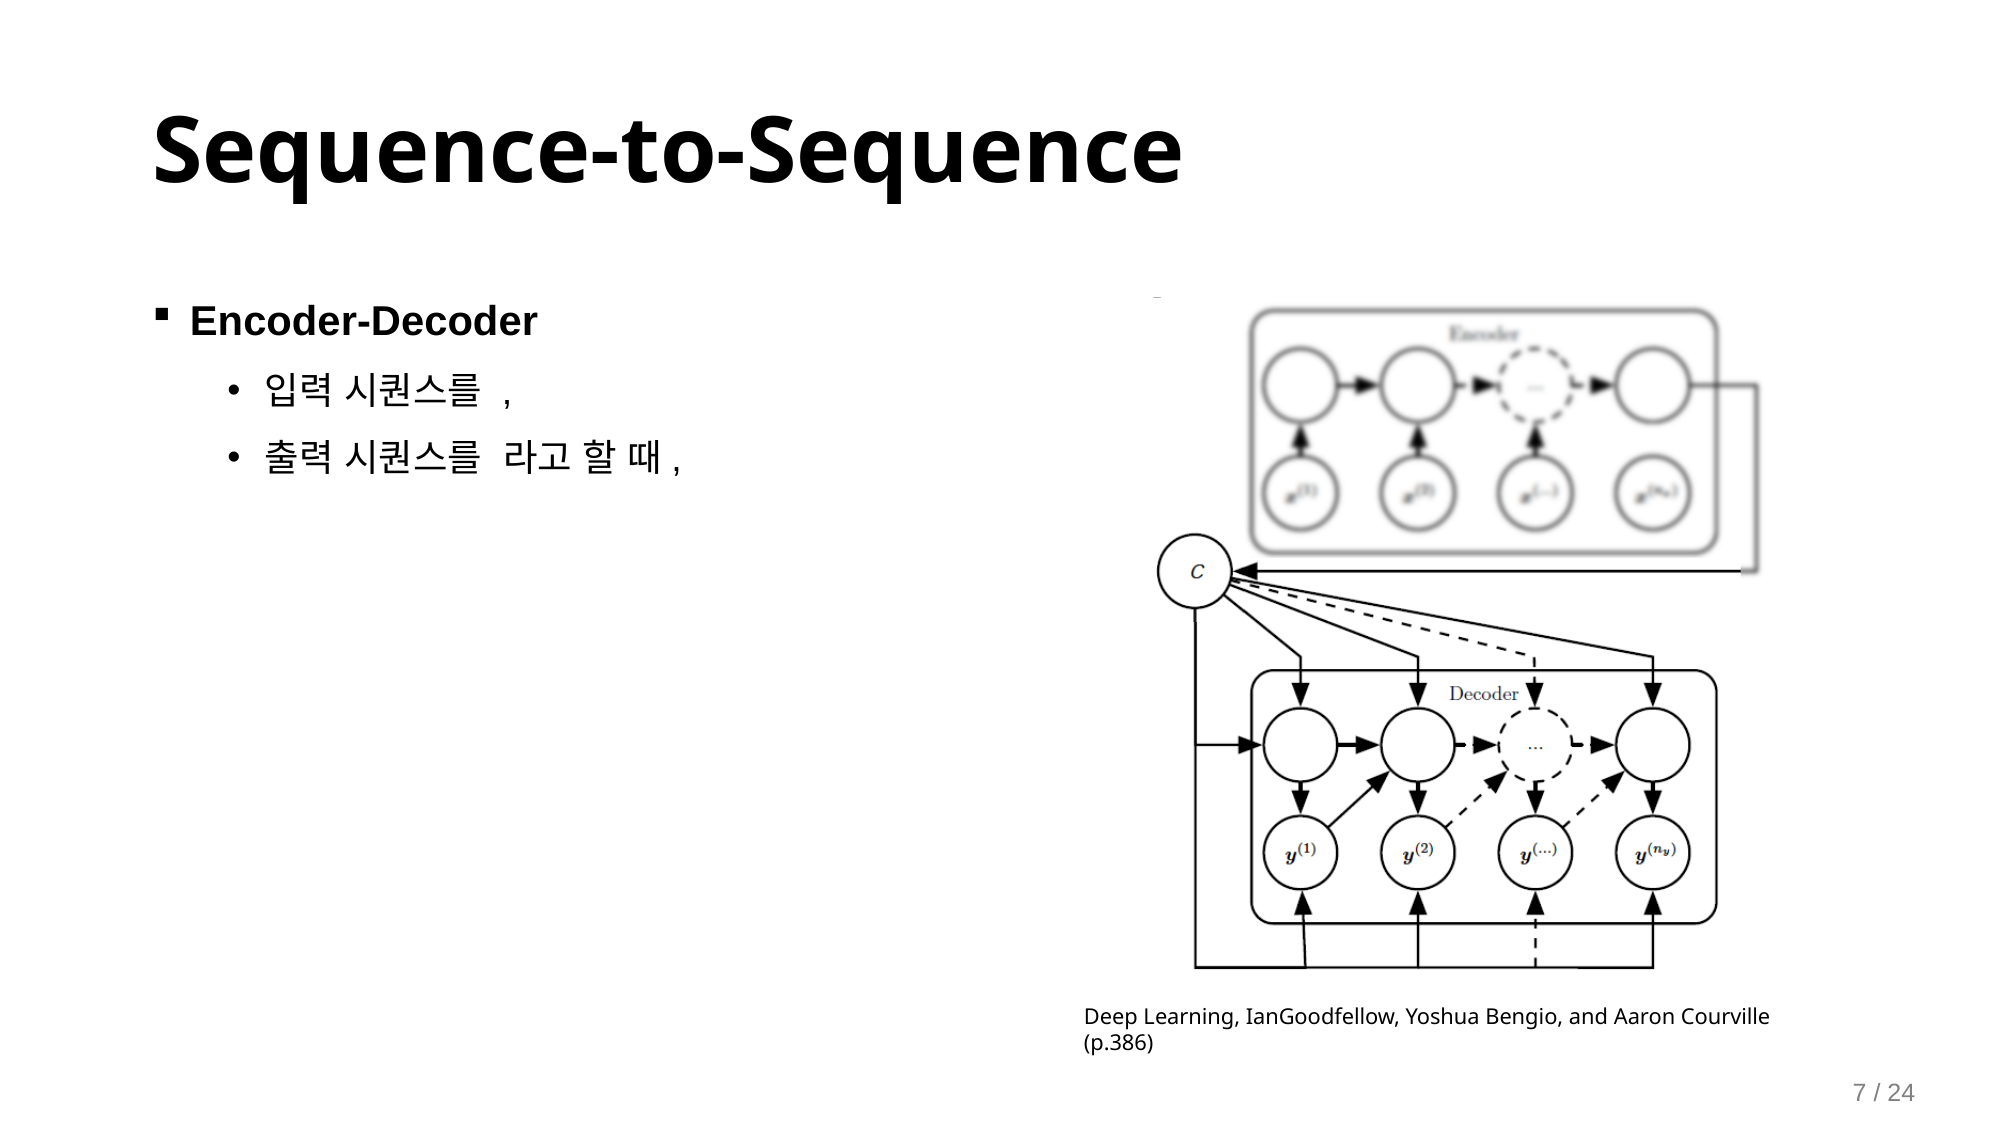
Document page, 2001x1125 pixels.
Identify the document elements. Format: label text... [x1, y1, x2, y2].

picture [1145, 298, 1786, 987]
text_box Deep Learning, IanGoodfellow, Yoshua Bengio, and Aaron Courville (p.386) [1069, 994, 1862, 1063]
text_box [1130, 517, 1741, 987]
title Sequence-to-Sequence [137, 44, 1863, 262]
